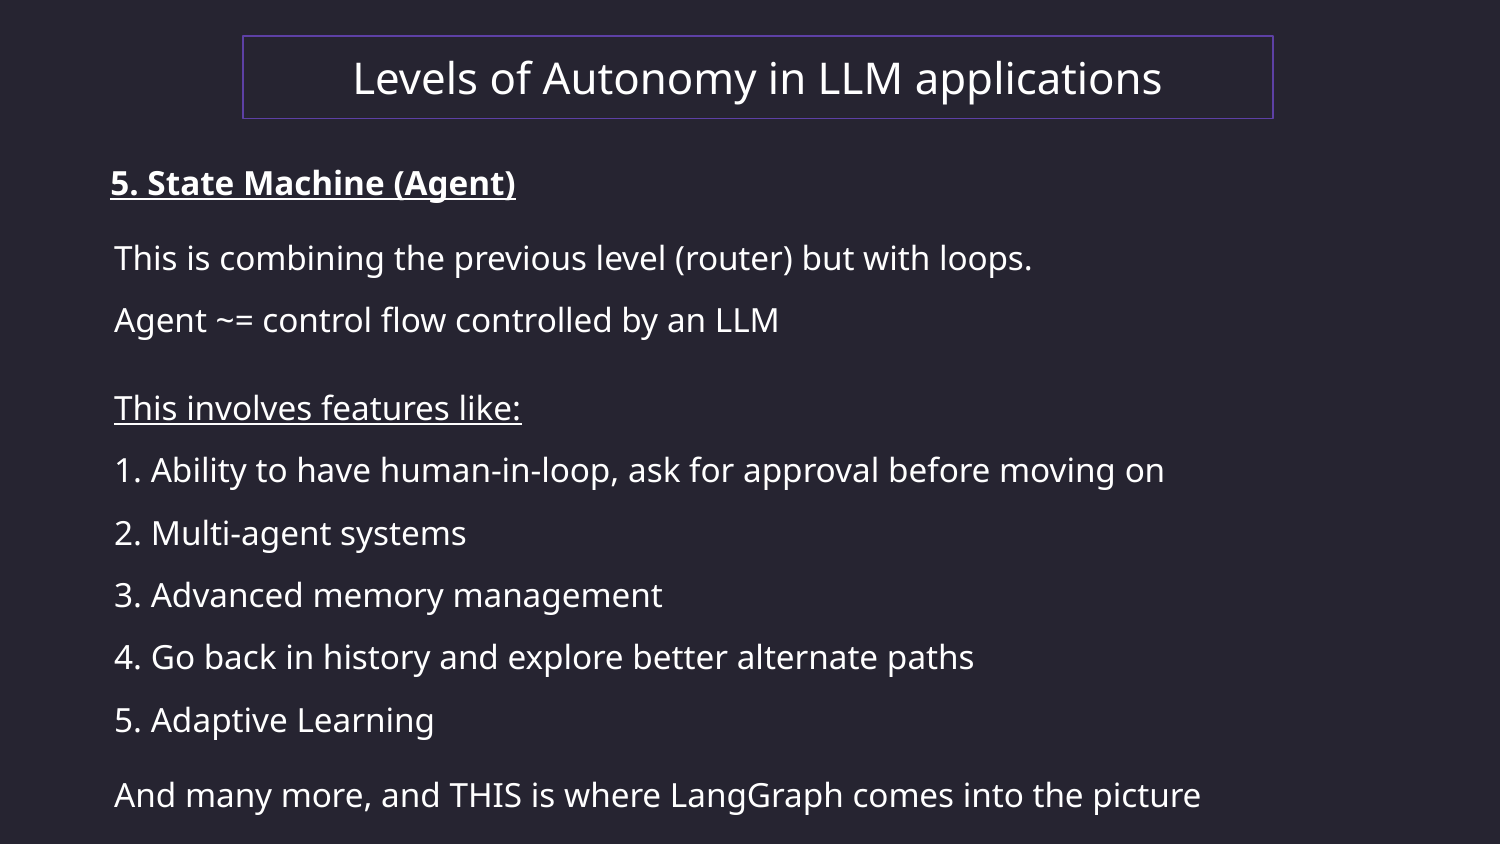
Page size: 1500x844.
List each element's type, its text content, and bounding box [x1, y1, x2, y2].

text_box This involves features like: [99, 371, 1429, 434]
text_box Levels of Autonomy in LLM applications [242, 35, 1273, 119]
text_box And many more, and THIS is where LangGraph comes into the picture [99, 759, 1429, 830]
text_box 4. Go back in history and explore better alternate paths [99, 621, 1429, 684]
text_box 3. Advanced memory management [99, 559, 1429, 621]
text_box 5. State Machine (Agent) [95, 146, 1391, 217]
text_box This is combining the previous level (router) but with loops. [99, 221, 1429, 284]
text_box 5. Adaptive Learning [99, 684, 1429, 755]
text_box 2. Multi-agent systems [99, 496, 1429, 559]
text_box 1. Ability to have human-in-loop, ask for approval before moving on [99, 434, 1429, 496]
text_box Agent ~= control flow controlled by an LLM [99, 284, 1429, 355]
